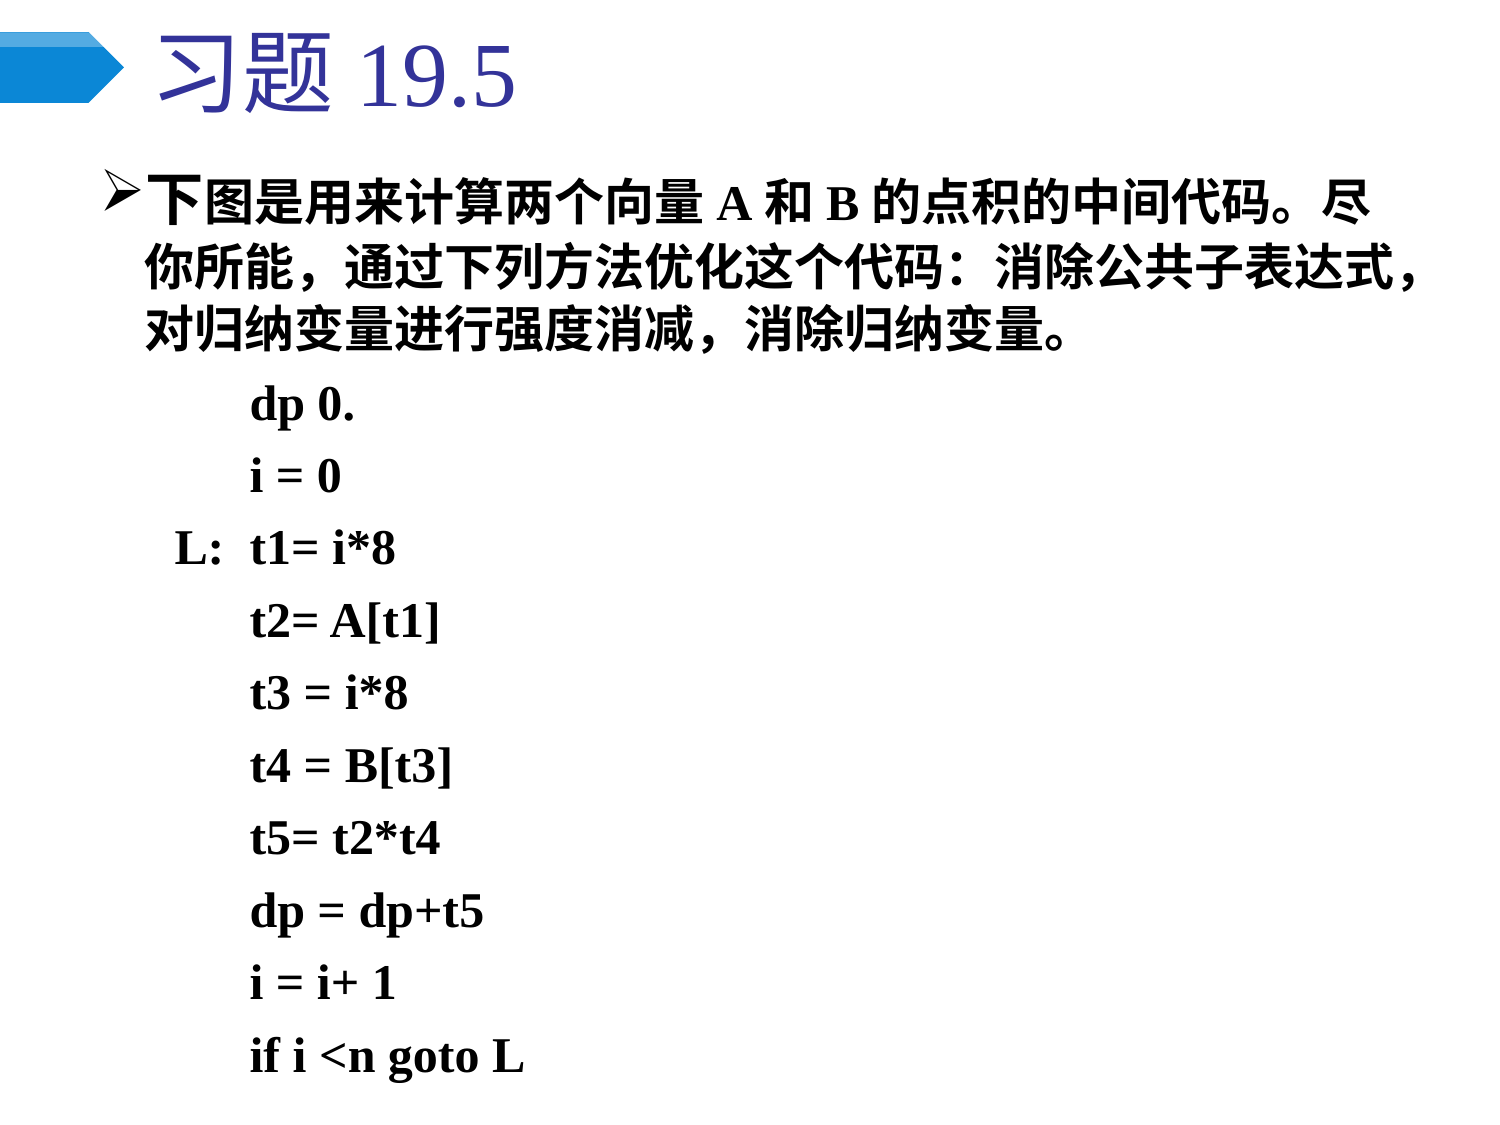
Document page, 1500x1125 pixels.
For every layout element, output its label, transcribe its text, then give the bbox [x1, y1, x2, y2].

title 习题19.5 [135, 26, 1468, 132]
list 下图是用来计算两个向量A和B的点积的中间代码。尽你所能，通过下列方法优化这个代码：消除公共子表达式，对归纳变量进行强度消减，消除归纳变量。 dp 0. i = 0 L: t1= i*8 t2= A[t1] t3 = i*8 t4 = B[t3] t5= t2*t4 dp = dp+t5 i = i+ 1 if i <n goto L [84, 162, 1433, 964]
